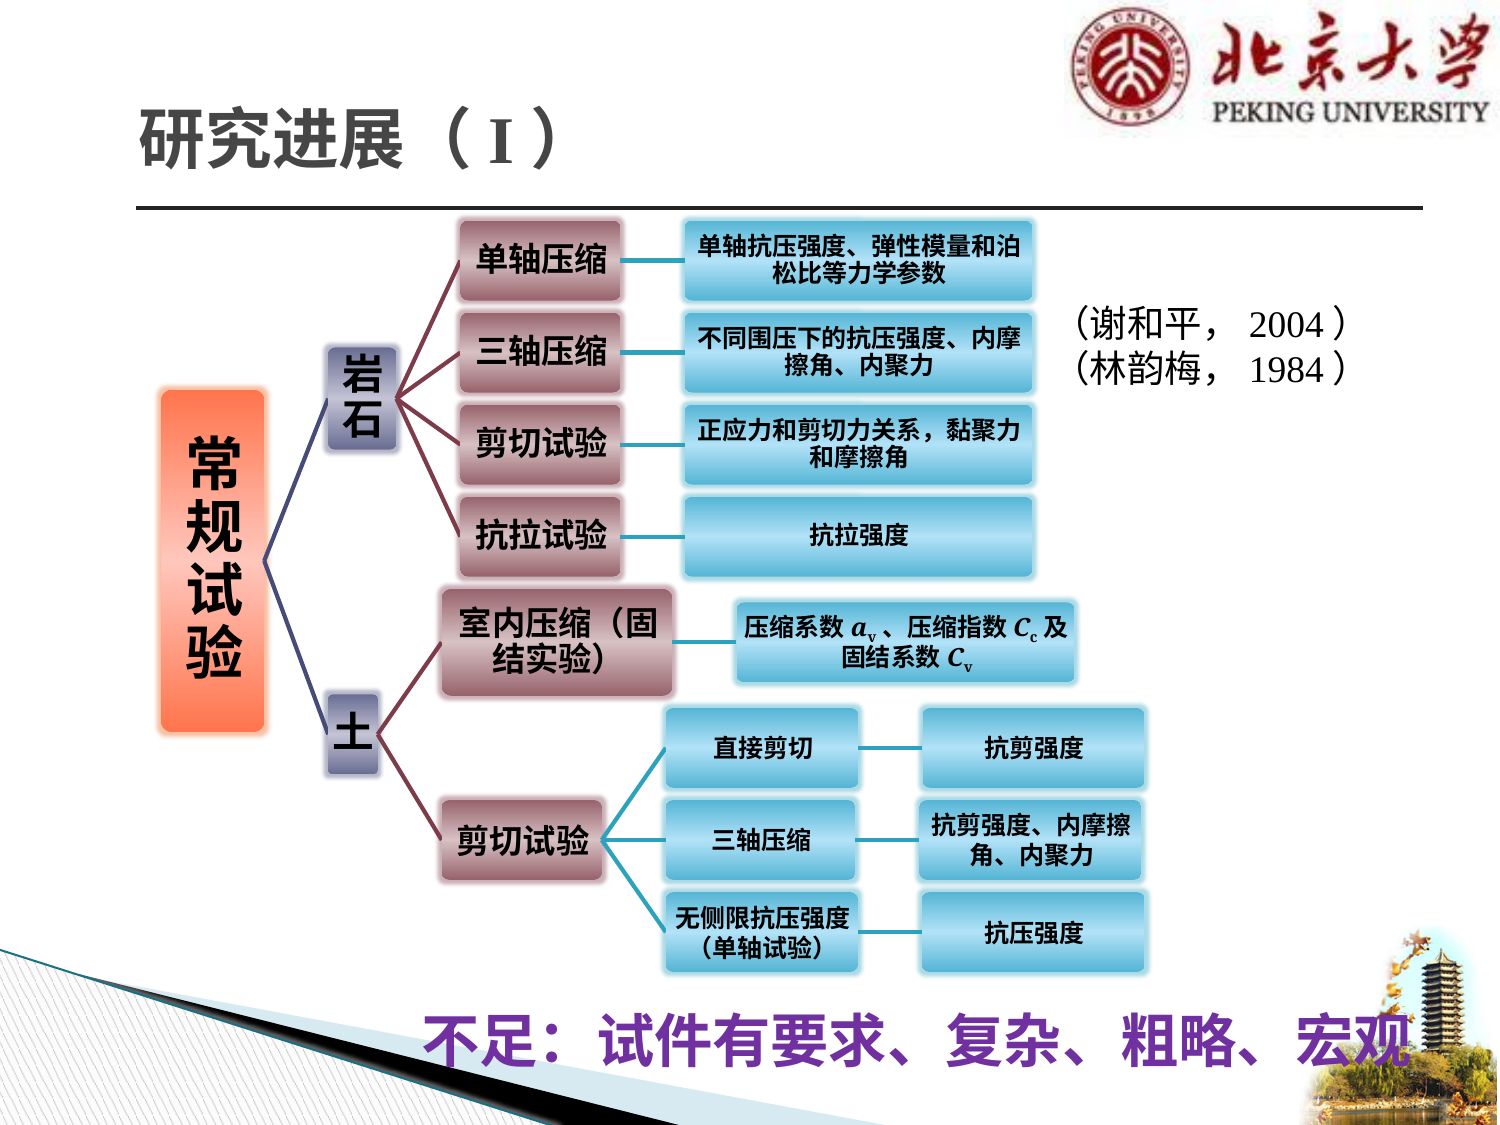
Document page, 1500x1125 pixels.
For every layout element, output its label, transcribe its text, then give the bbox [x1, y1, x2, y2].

picture [1299, 924, 1497, 1125]
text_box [76, 219, 1230, 974]
picture [1064, 0, 1500, 138]
text_box （谢和平，2004） （林韵梅，1984） [1246, 292, 1385, 398]
title 研究进展（I） [123, 42, 1402, 231]
text_box 不足：试件有要求、复杂、粗略、宏观 [406, 996, 1427, 1082]
